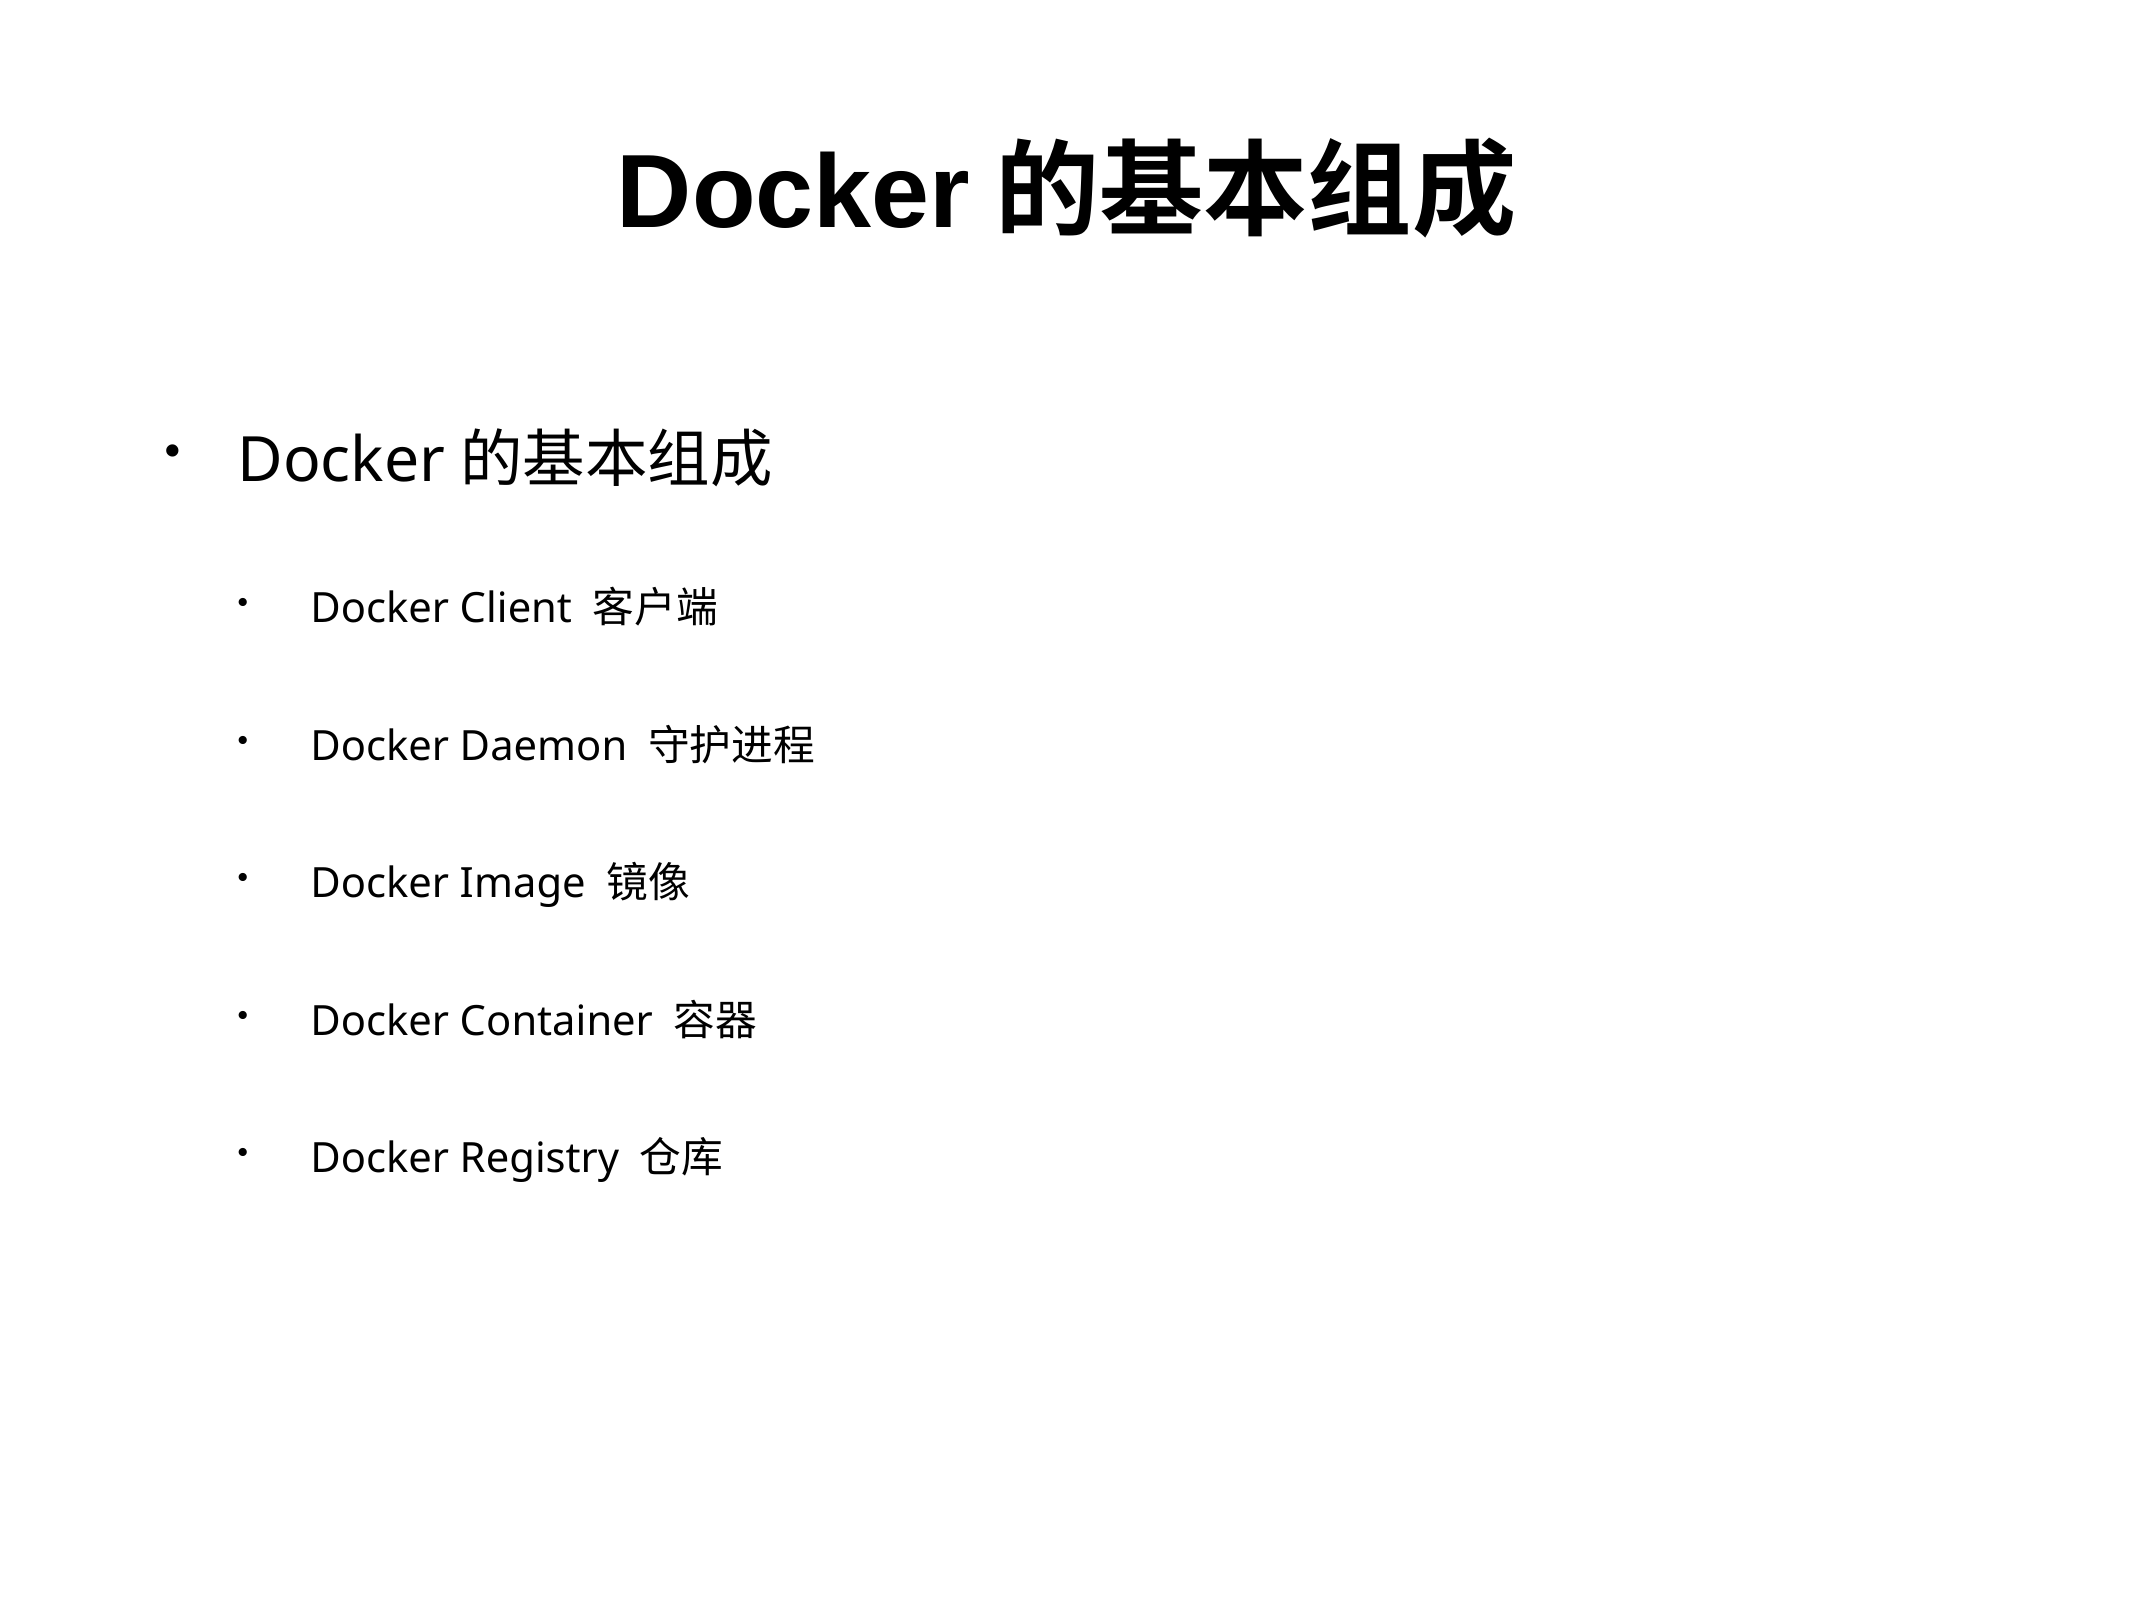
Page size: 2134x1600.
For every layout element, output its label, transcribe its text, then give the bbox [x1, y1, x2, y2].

list Docker的基本组成 Docker Client 客户端 Docker Daemon 守护进程 Docker Image 镜像 Docker Container 容器 Docker Registry 仓库 [155, 300, 1978, 1317]
title Docker的基本组成 [155, 72, 1978, 300]
